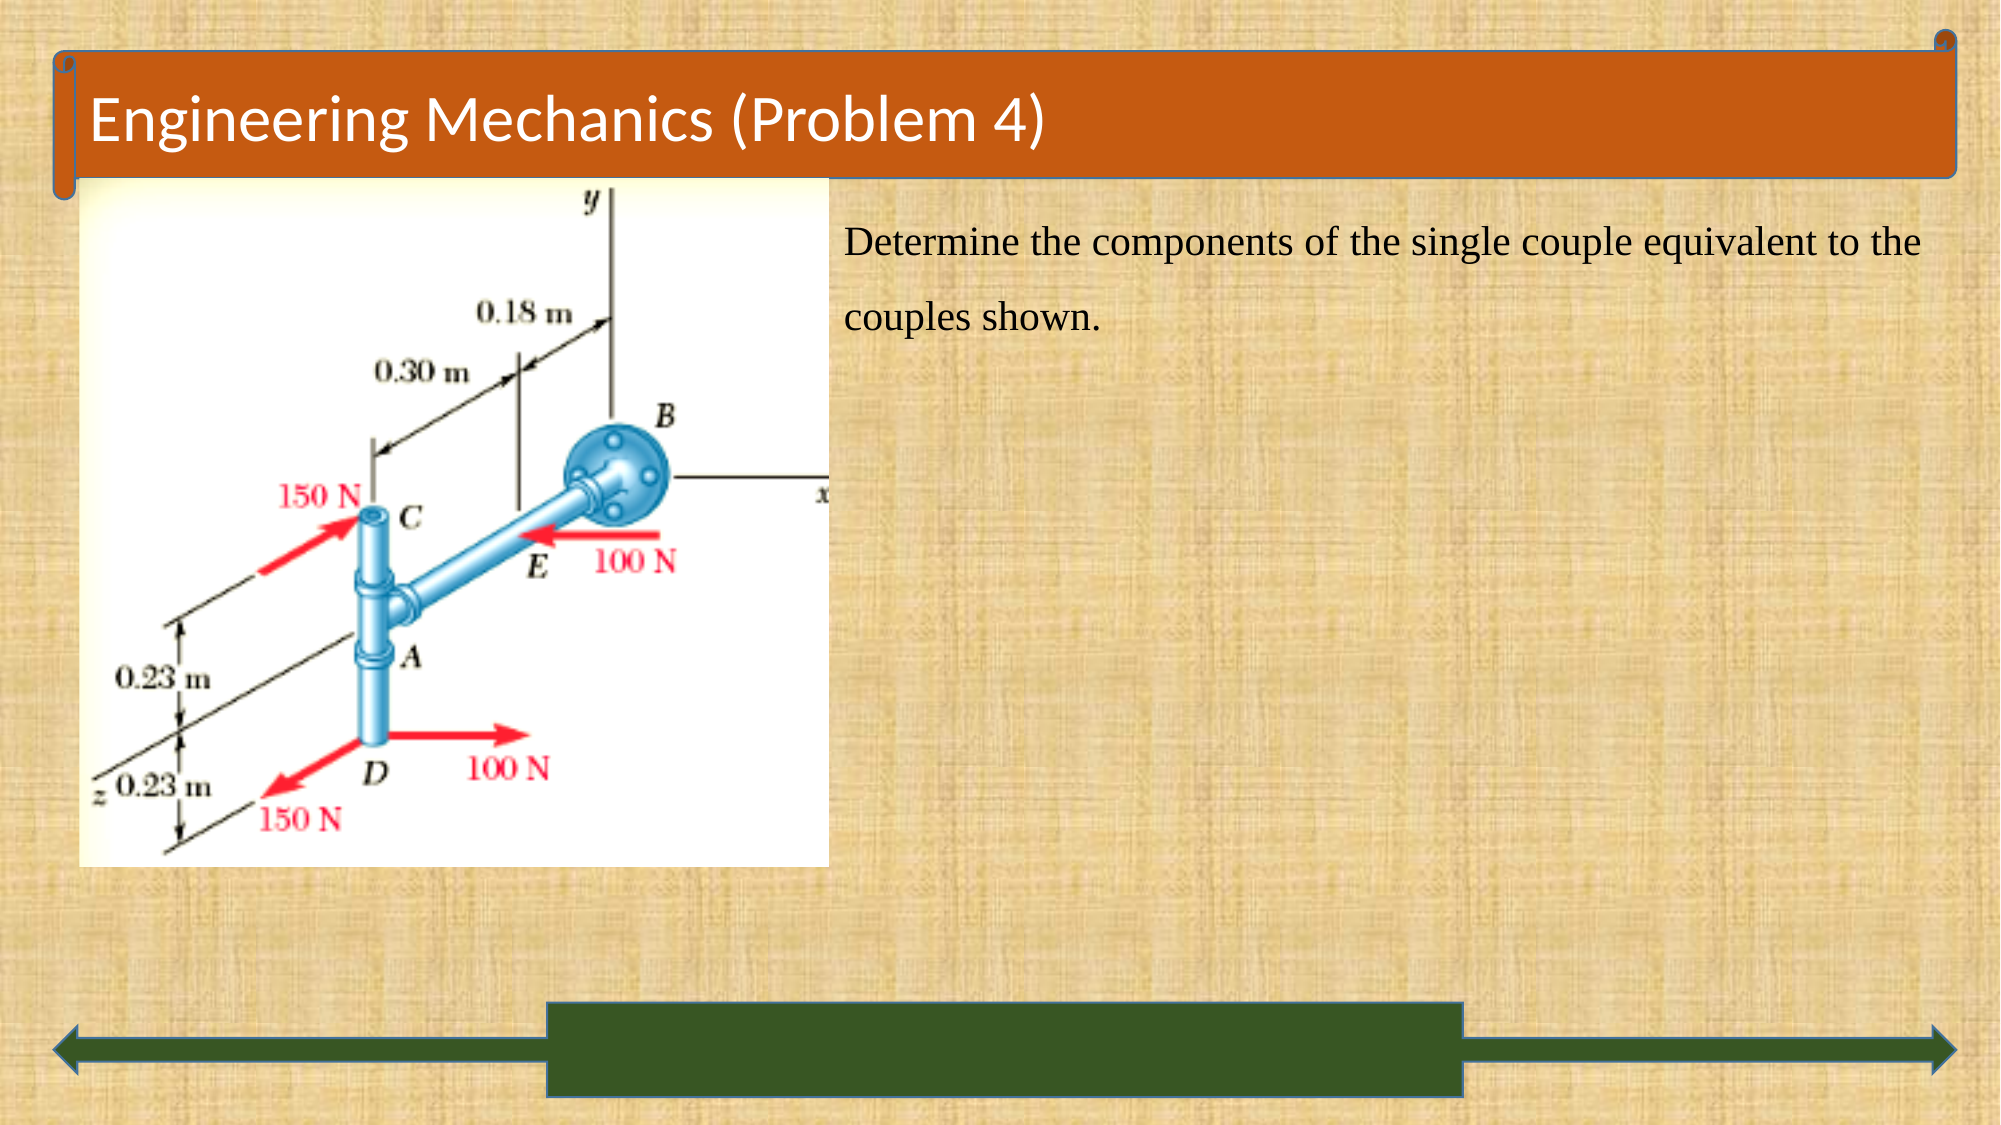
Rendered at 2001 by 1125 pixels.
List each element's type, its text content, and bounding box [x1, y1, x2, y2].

picture [0, 0, 2001, 1125]
text_box Determine the components of the single couple equivalent to the couples shown. [829, 181, 1957, 346]
text_box [52, 1001, 1958, 1099]
text_box Engineering Mechanics (Problem 4) [52, 28, 1958, 201]
